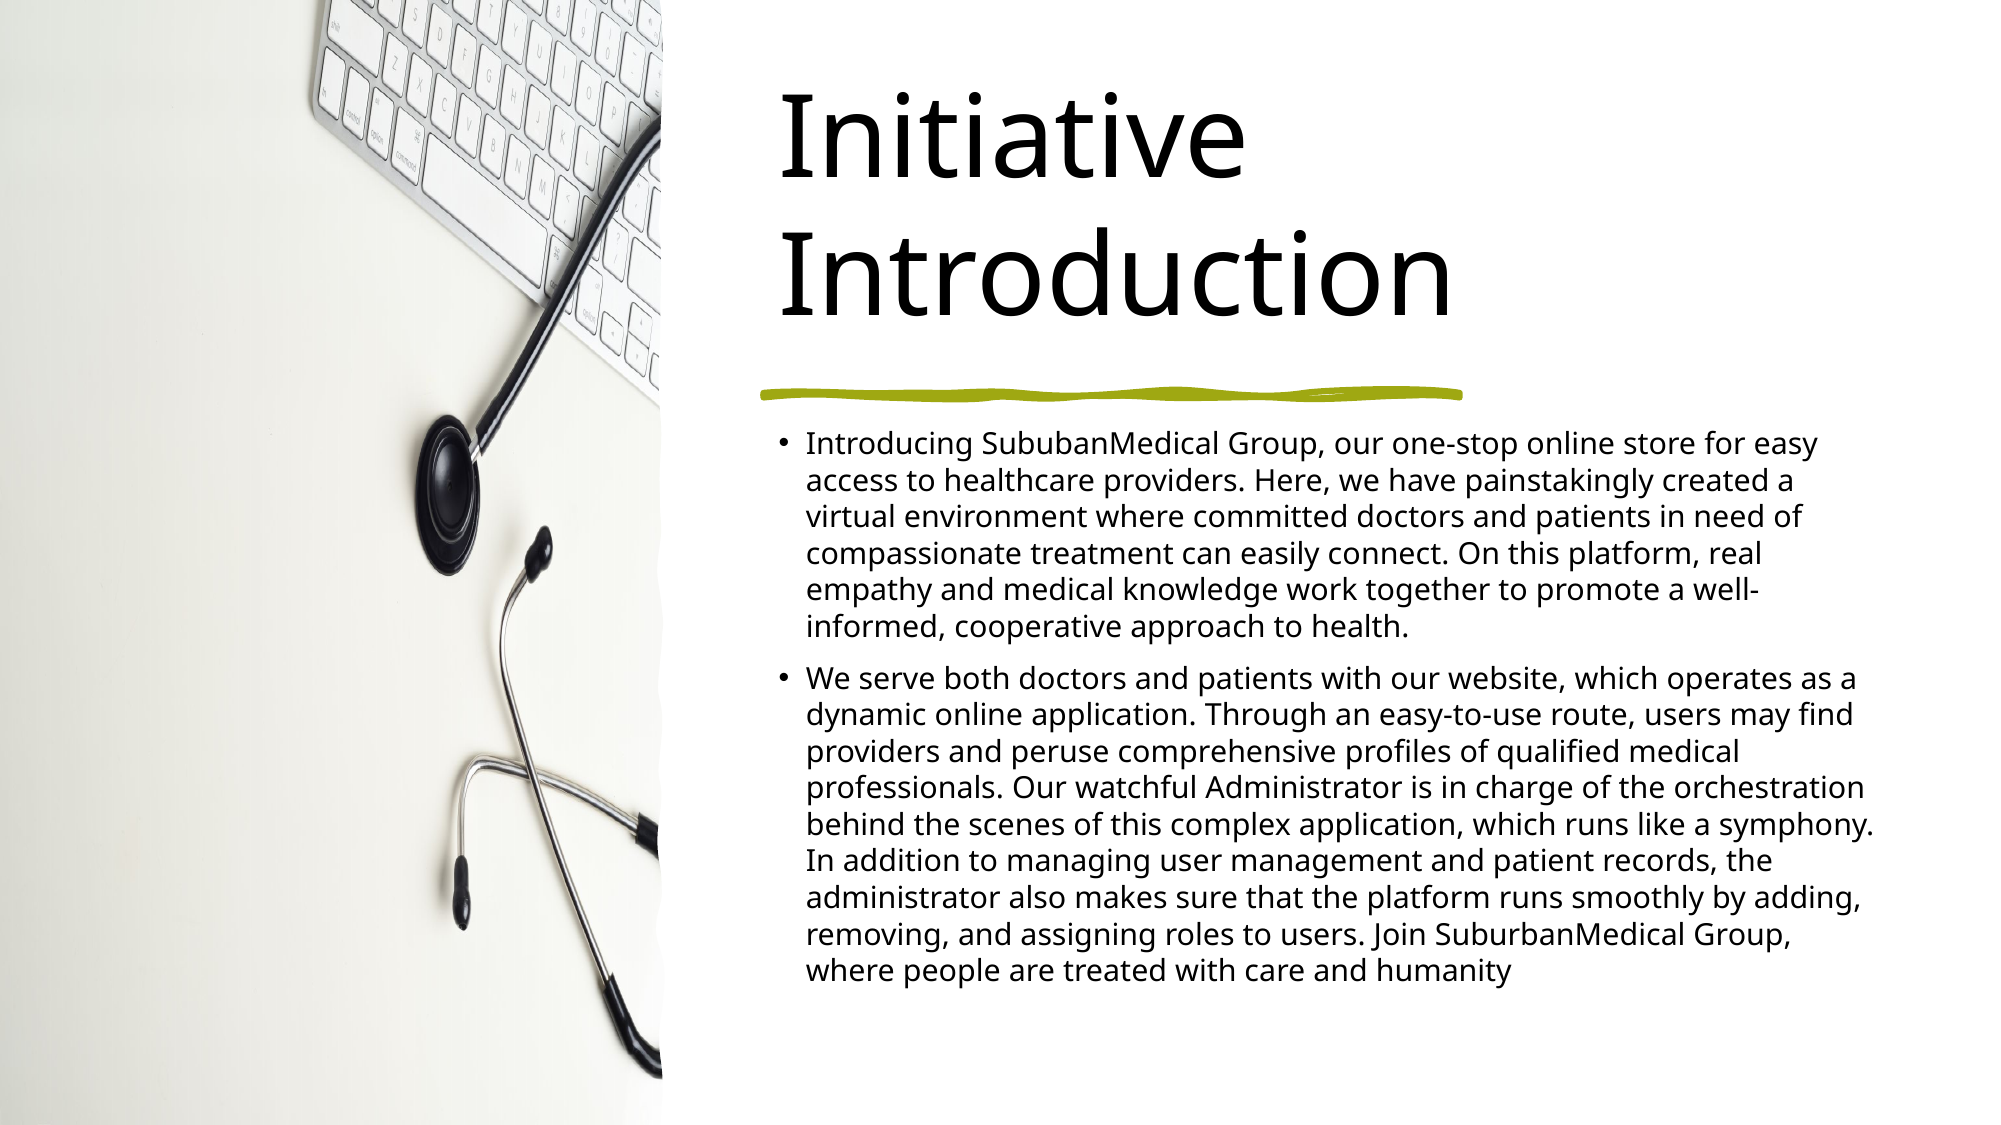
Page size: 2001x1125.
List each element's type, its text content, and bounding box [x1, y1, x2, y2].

list Introducing SububanMedical Group, our one-stop online store for easy access to healthcare providers. Here, we have painstakingly created a virtual environment where committed doctors and patients in need of compassionate treatment can easily connect. On this platform, real empathy and medical knowledge work together to promote a well-informed, cooperative approach to health. We serve both doctors and patients with our website, which operates as a dynamic online application. Through an easy-to-use route, users may find providers and peruse comprehensive profiles of qualified medical professionals. Our watchful Administrator is in charge of the orchestration behind the scenes of this complex application, which runs like a symphony. In addition to managing user management and patient records, the administrator also makes sure that the platform runs smoothly by adding, removing, and assigning roles to users. Join SuburbanMedical Group, where people are treated with care and humanity [763, 416, 1895, 1016]
text_box [665, 0, 2000, 1125]
title Initiative Introduction [763, 53, 1895, 347]
picture [0, 0, 665, 1125]
text_box [762, 388, 1461, 401]
